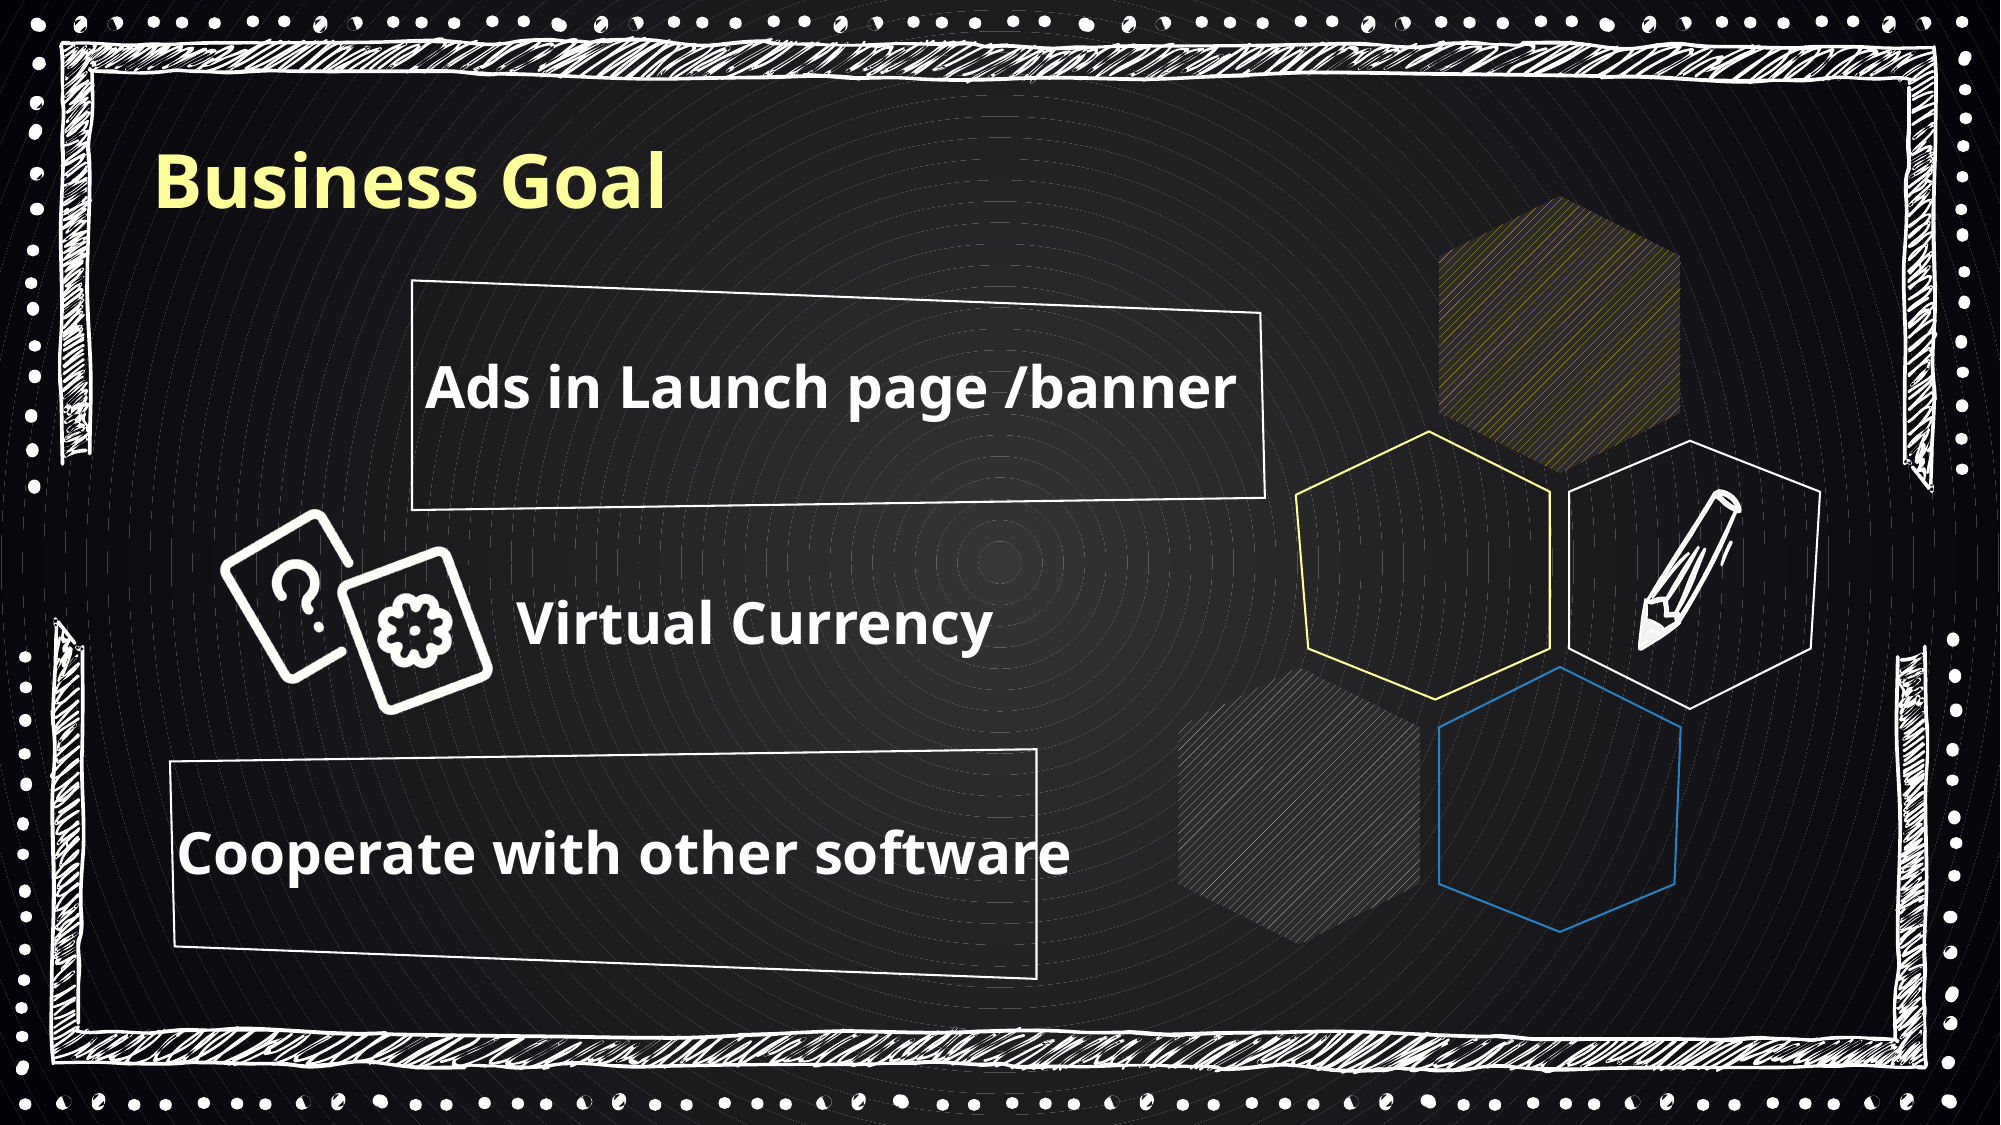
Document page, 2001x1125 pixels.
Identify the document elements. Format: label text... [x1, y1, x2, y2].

text_box [1295, 431, 1550, 700]
text_box Virtual Currency [502, 578, 1022, 664]
picture [1638, 489, 1742, 651]
text_box [410, 428, 1266, 511]
text_box [410, 279, 1263, 342]
text_box Business Goal [137, 125, 977, 231]
text_box Cooperate with other software [161, 808, 1087, 894]
text_box [1569, 440, 1821, 709]
picture [199, 449, 522, 773]
text_box [1439, 666, 1681, 932]
text_box Ads in Launch page /banner [410, 342, 1267, 428]
text_box [1439, 195, 1681, 474]
text_box [172, 894, 1038, 980]
text_box [168, 748, 1038, 808]
text_box [1178, 666, 1420, 945]
